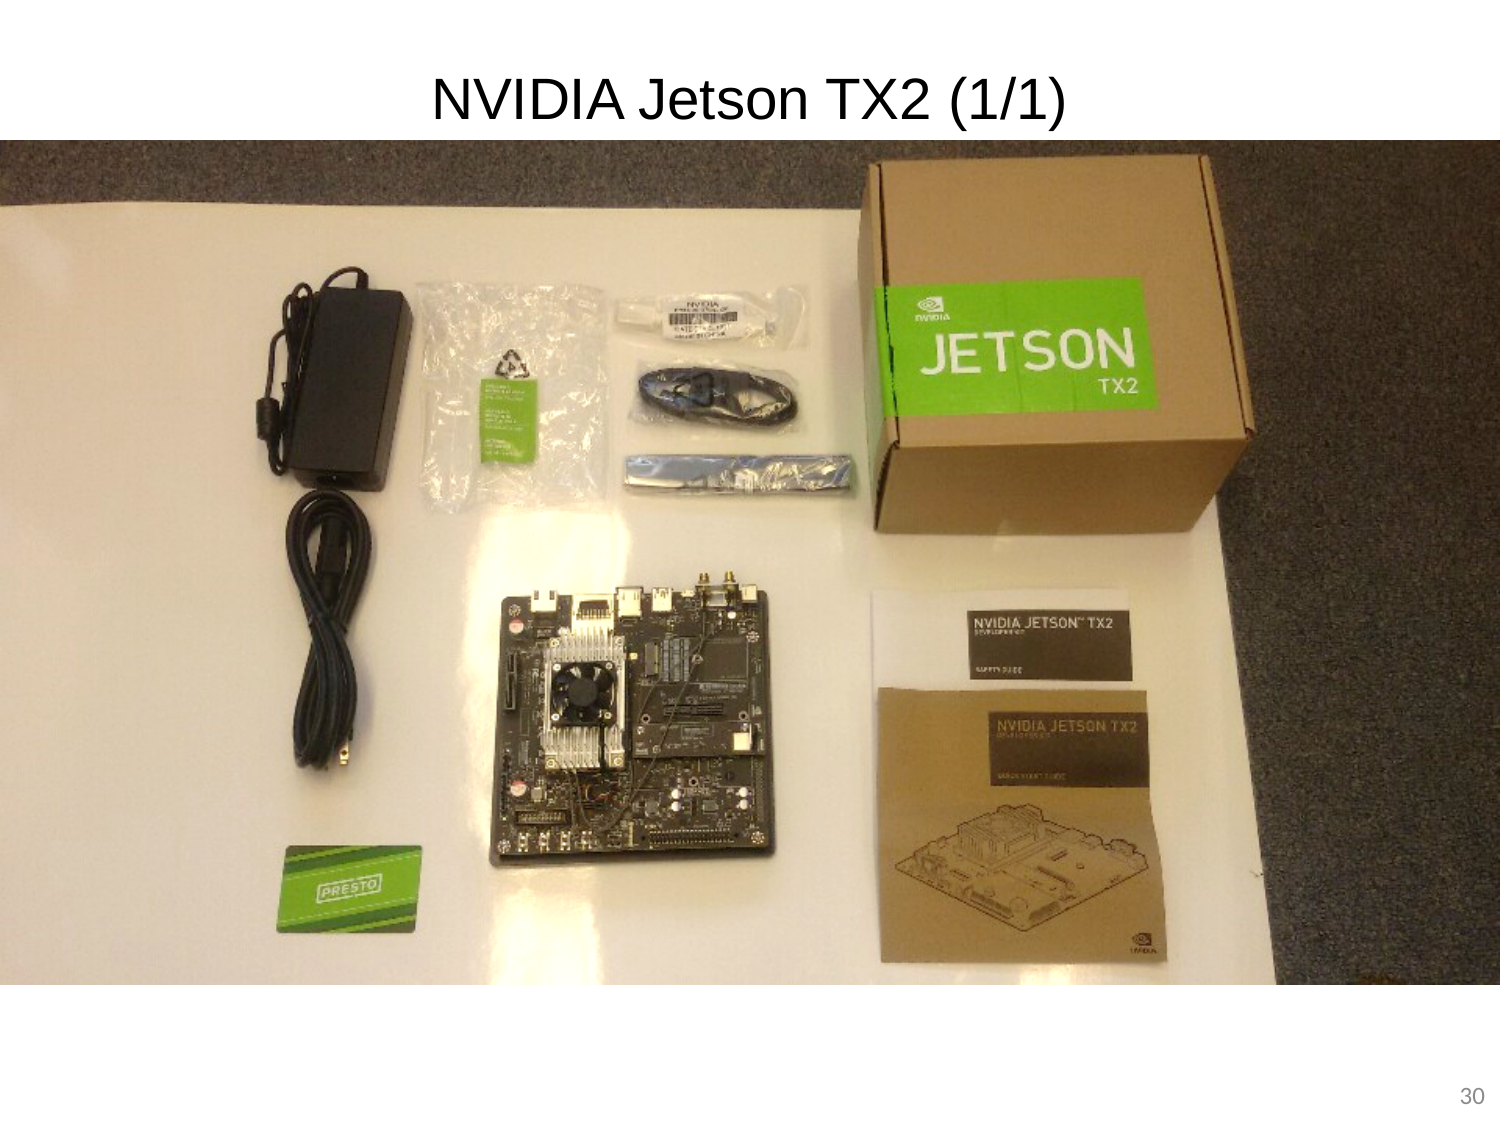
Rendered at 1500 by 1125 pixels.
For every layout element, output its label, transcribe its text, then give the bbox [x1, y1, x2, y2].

picture [0, 140, 1500, 985]
slide_number 30 [1162, 1065, 1500, 1125]
title NVIDIA Jetson TX2 (1/1) [103, 59, 1397, 140]
